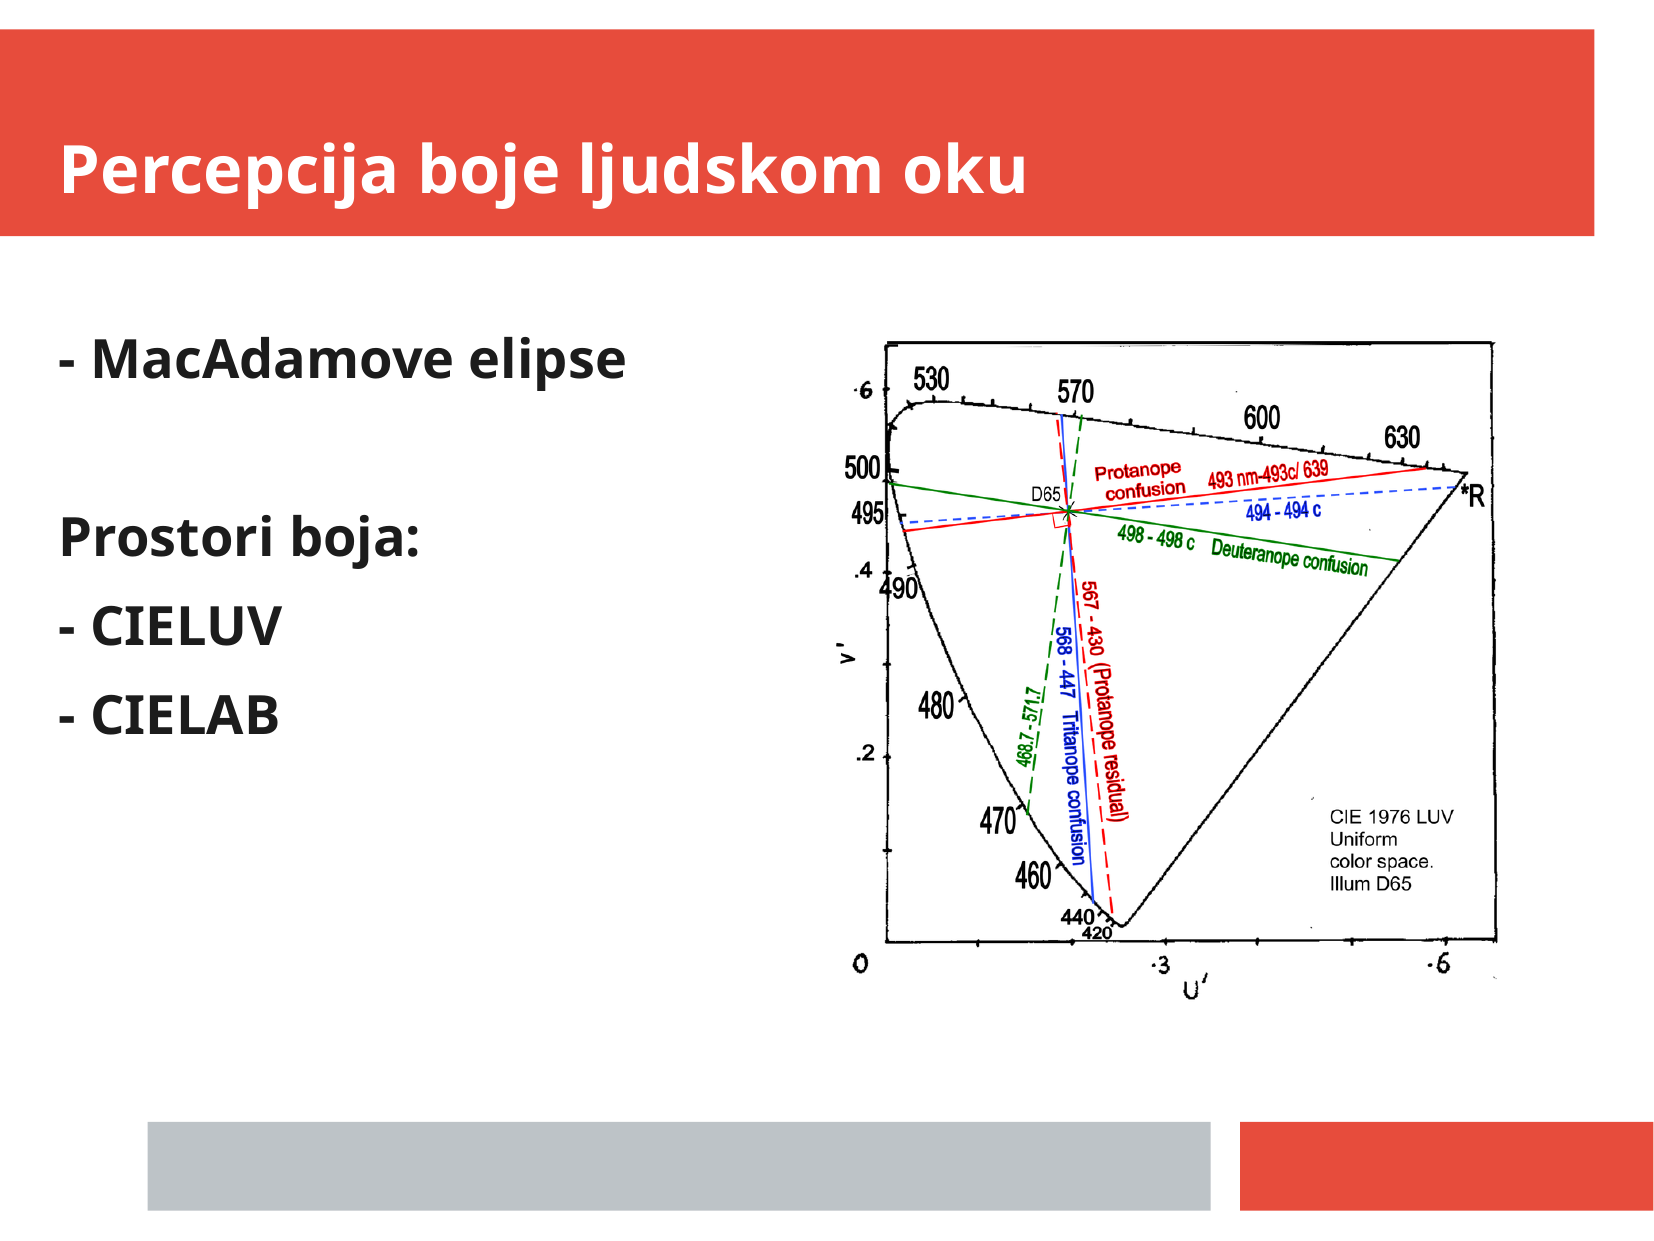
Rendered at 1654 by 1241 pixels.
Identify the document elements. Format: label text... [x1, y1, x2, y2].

text_box Percepcija boje ljudskom oku [58, 58, 1595, 207]
picture [830, 334, 1504, 1006]
text_box [830, 324, 1566, 1093]
text_box - MacAdamove elipse Prostori boja: - CIELUV - CIELAB [59, 324, 794, 1093]
